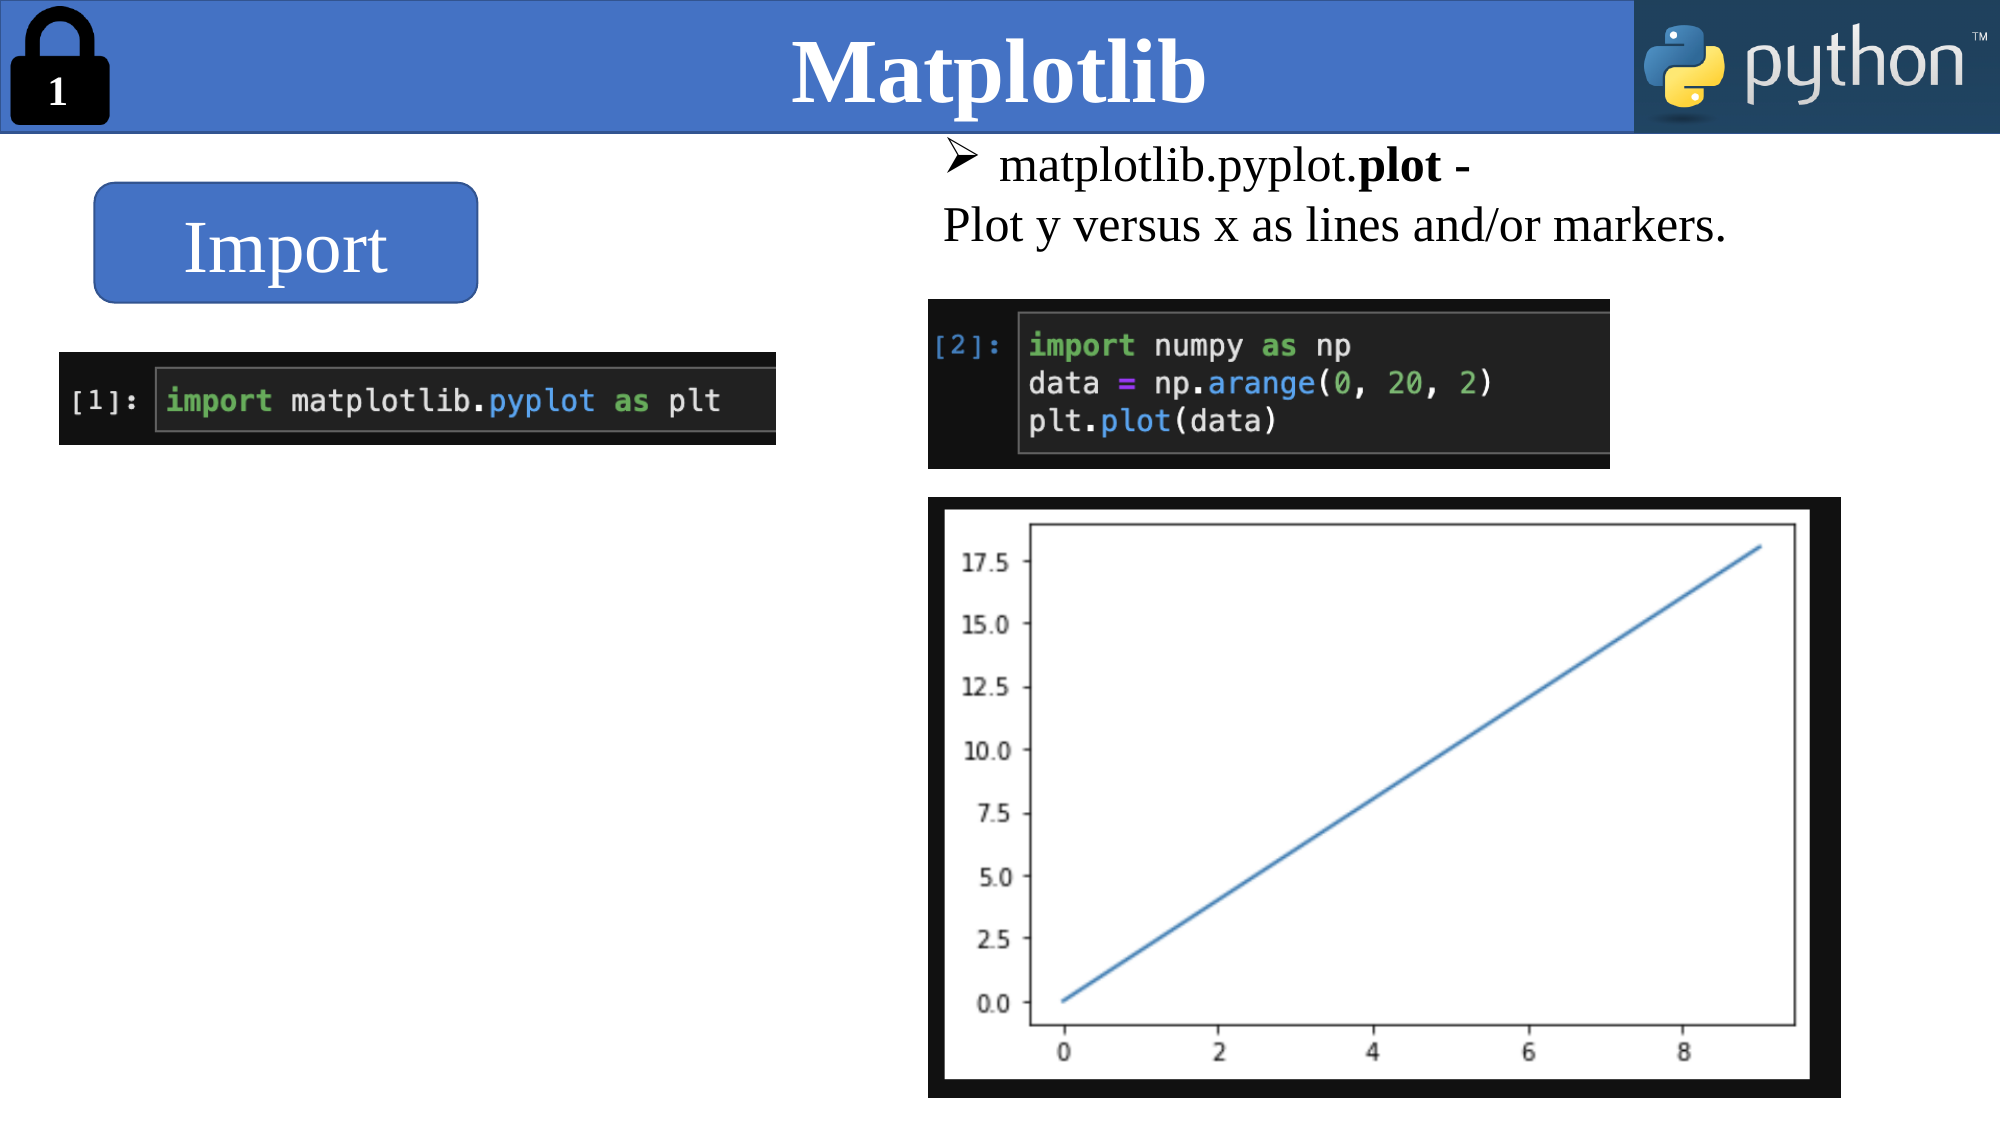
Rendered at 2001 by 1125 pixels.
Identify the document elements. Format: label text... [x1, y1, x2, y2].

picture [58, 352, 776, 445]
picture [927, 299, 1610, 469]
text_box Matplotlib [0, 0, 1634, 134]
text_box Import [93, 181, 479, 304]
picture [927, 497, 1841, 1098]
text_box matplotlib.pyplot.plot - Plot y versus x as lines and/or markers. [928, 123, 1862, 259]
picture [0, 6, 119, 125]
picture [1634, 0, 2000, 133]
